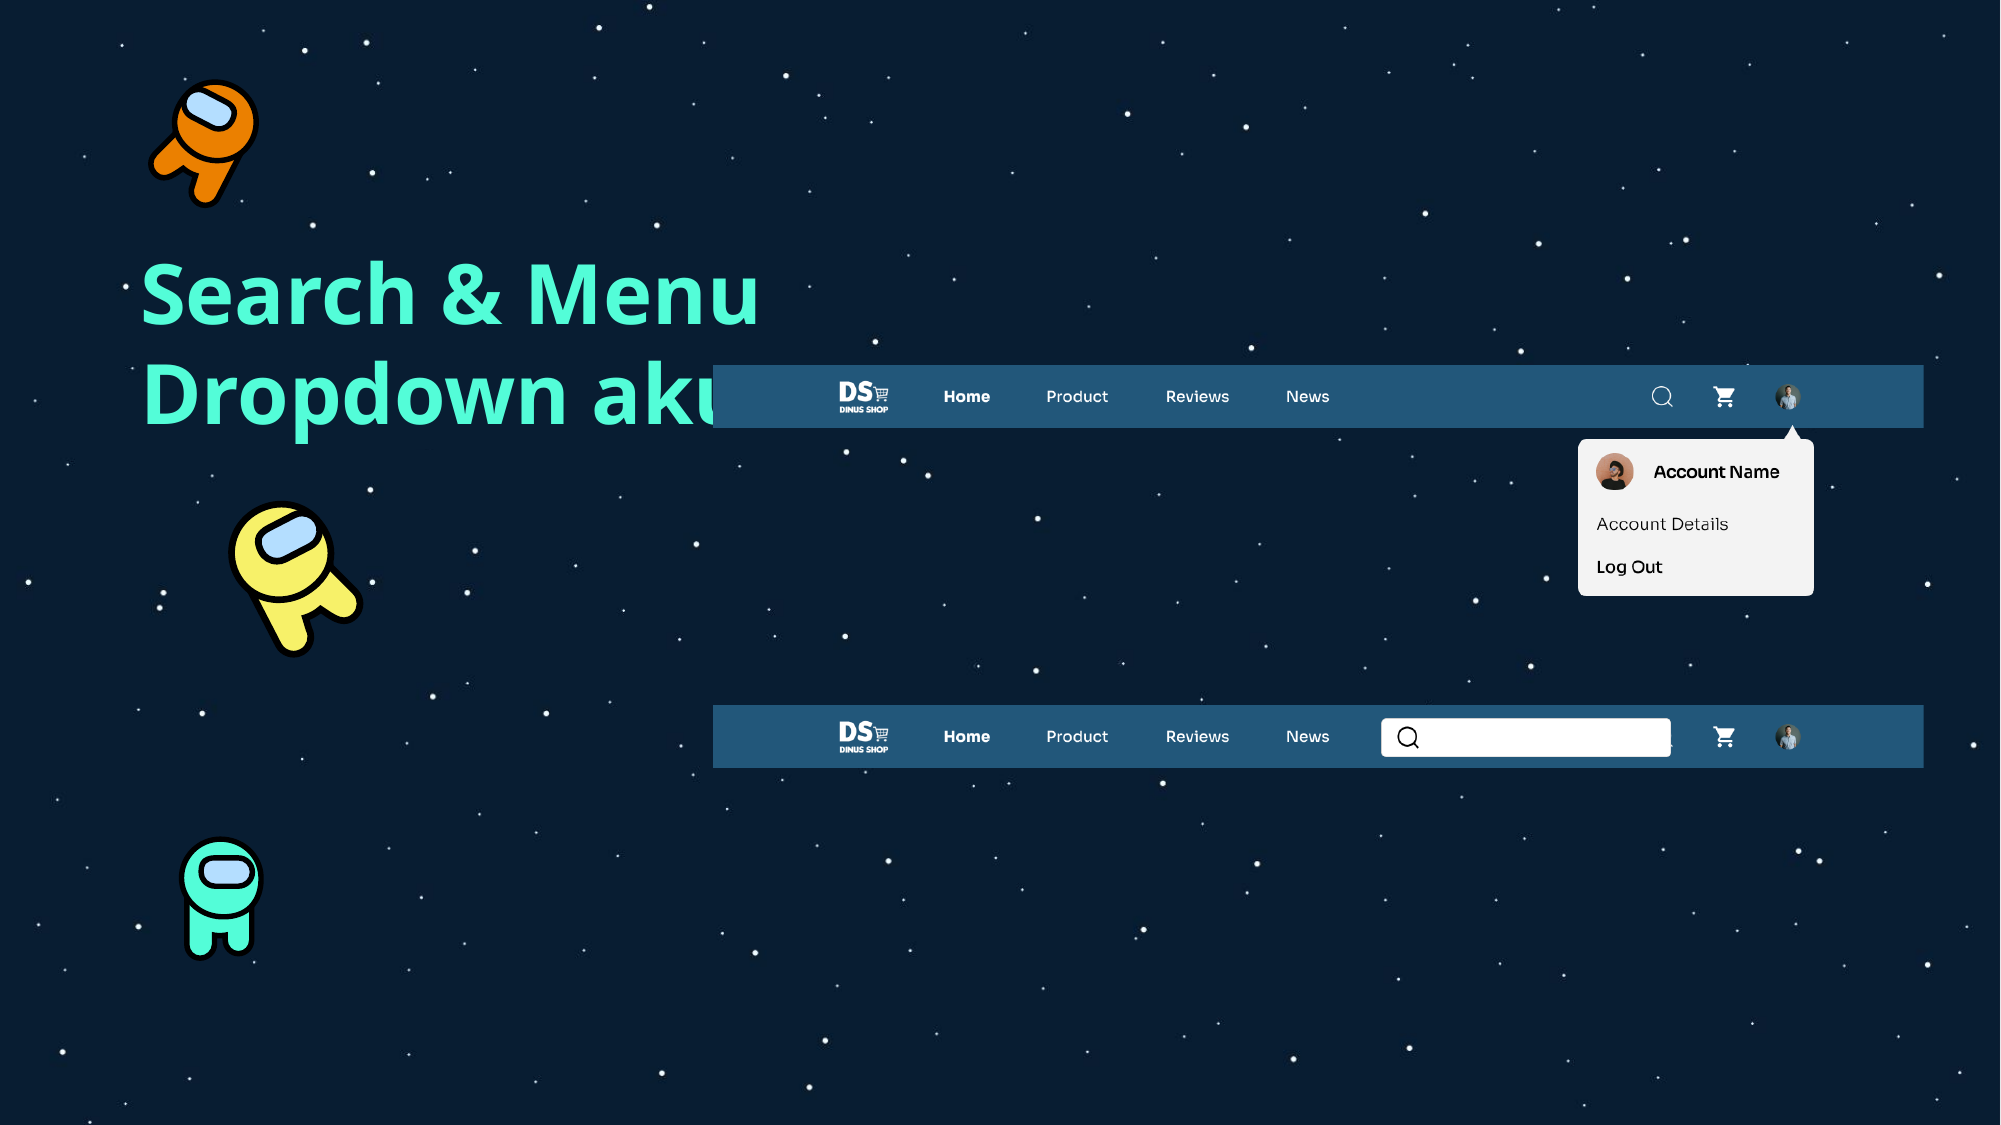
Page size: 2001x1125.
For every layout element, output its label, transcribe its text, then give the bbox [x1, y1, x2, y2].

text_box Search & Menu Dropdown akun [125, 226, 1000, 352]
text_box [146, 79, 265, 209]
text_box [221, 500, 366, 658]
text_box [178, 836, 265, 962]
picture [0, 0, 2001, 1125]
